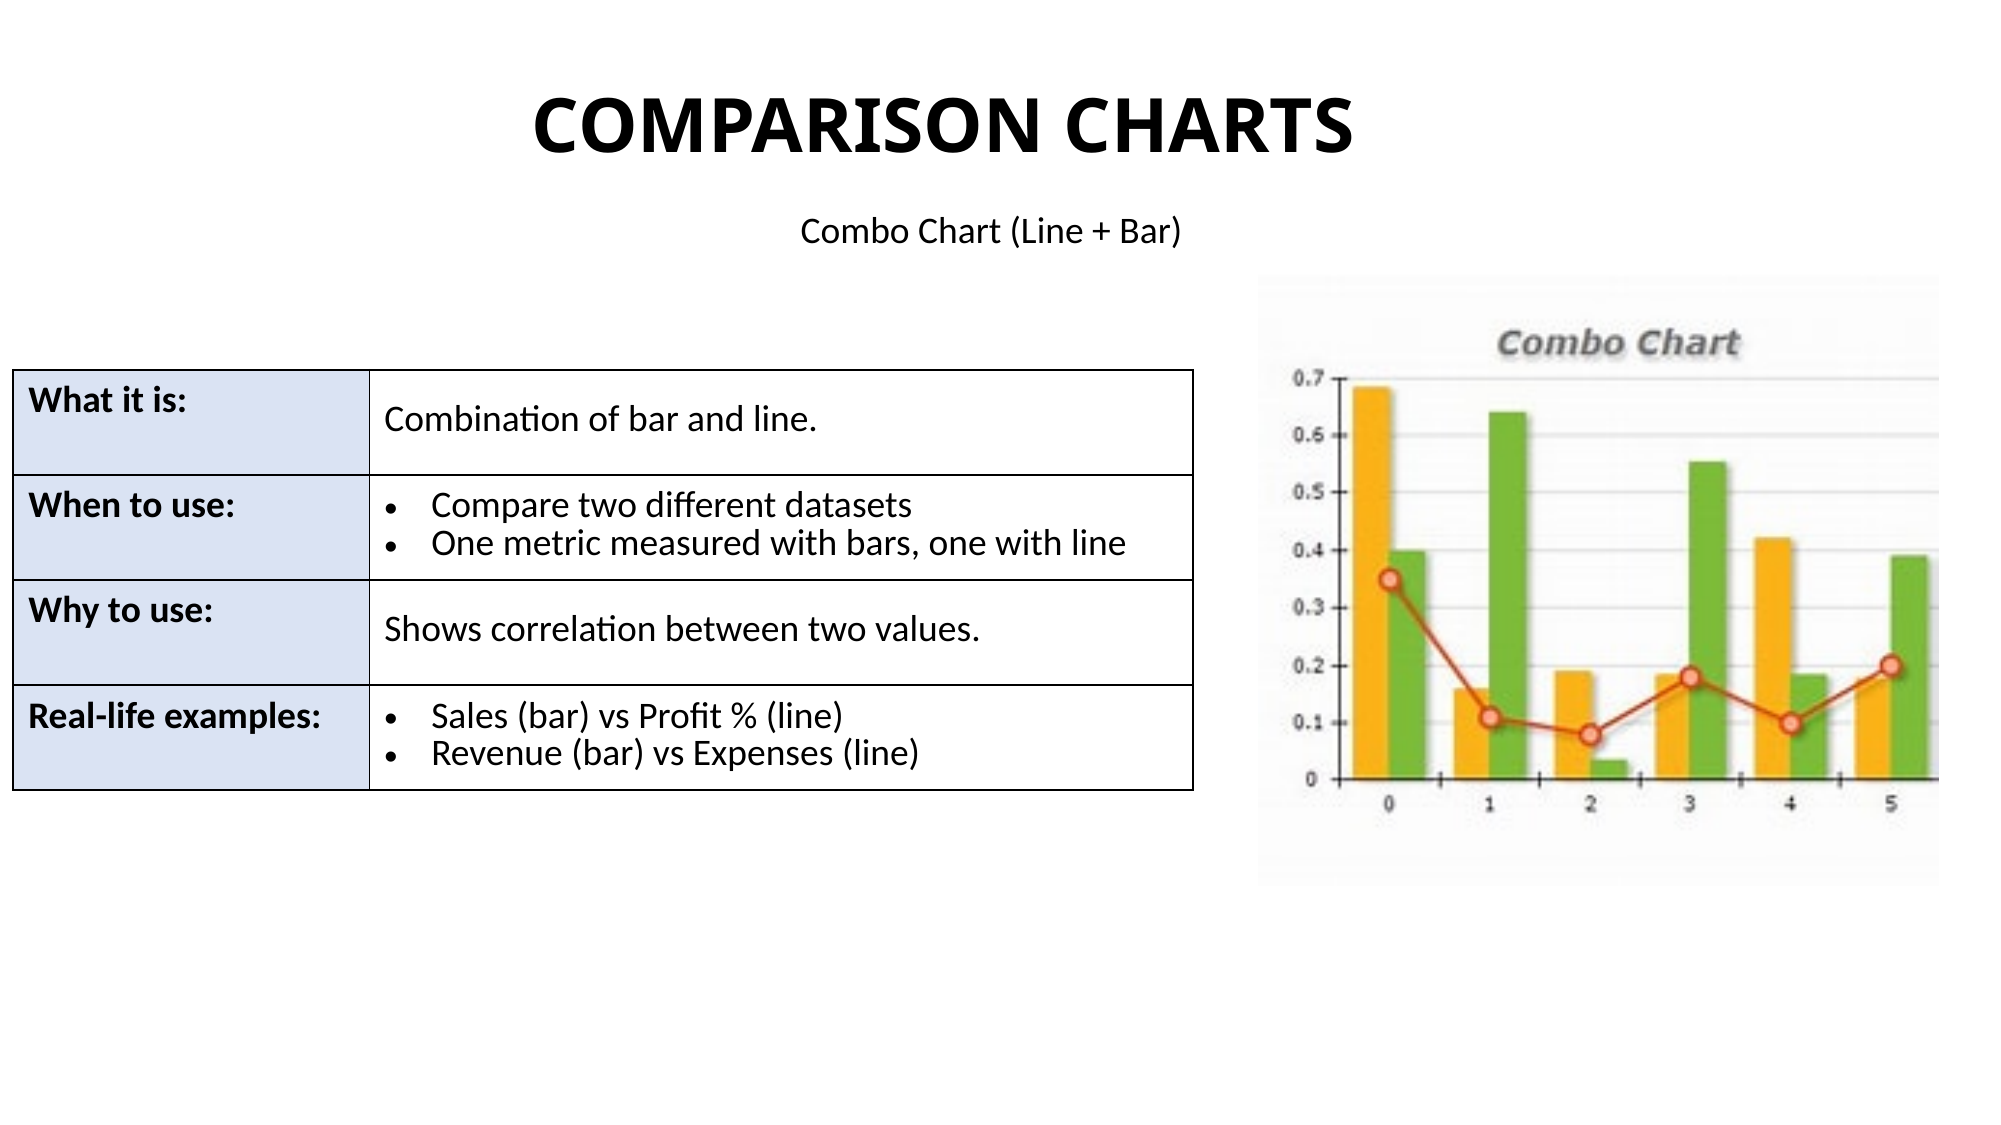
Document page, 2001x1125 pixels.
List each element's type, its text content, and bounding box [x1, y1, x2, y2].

table_cell Why to use: [14, 581, 369, 684]
table_cell Shows correlation between two values. [370, 581, 1192, 684]
table_cell Real-life examples: [14, 686, 369, 789]
text_box COMPARISON CHARTS [517, 70, 1483, 176]
table_header What it is: [14, 371, 369, 474]
table_cell Compare two different datasets One metric measured with bars, one with line [370, 476, 1192, 579]
picture [1258, 274, 1939, 886]
table_cell When to use: [14, 476, 369, 579]
table_header Combination of bar and line. [370, 371, 1192, 474]
table_cell Sales (bar) vs Profit % (line) Revenue (bar) vs Expenses (line) [370, 686, 1192, 789]
text_box Combo Chart (Line + Bar) [785, 198, 1214, 258]
